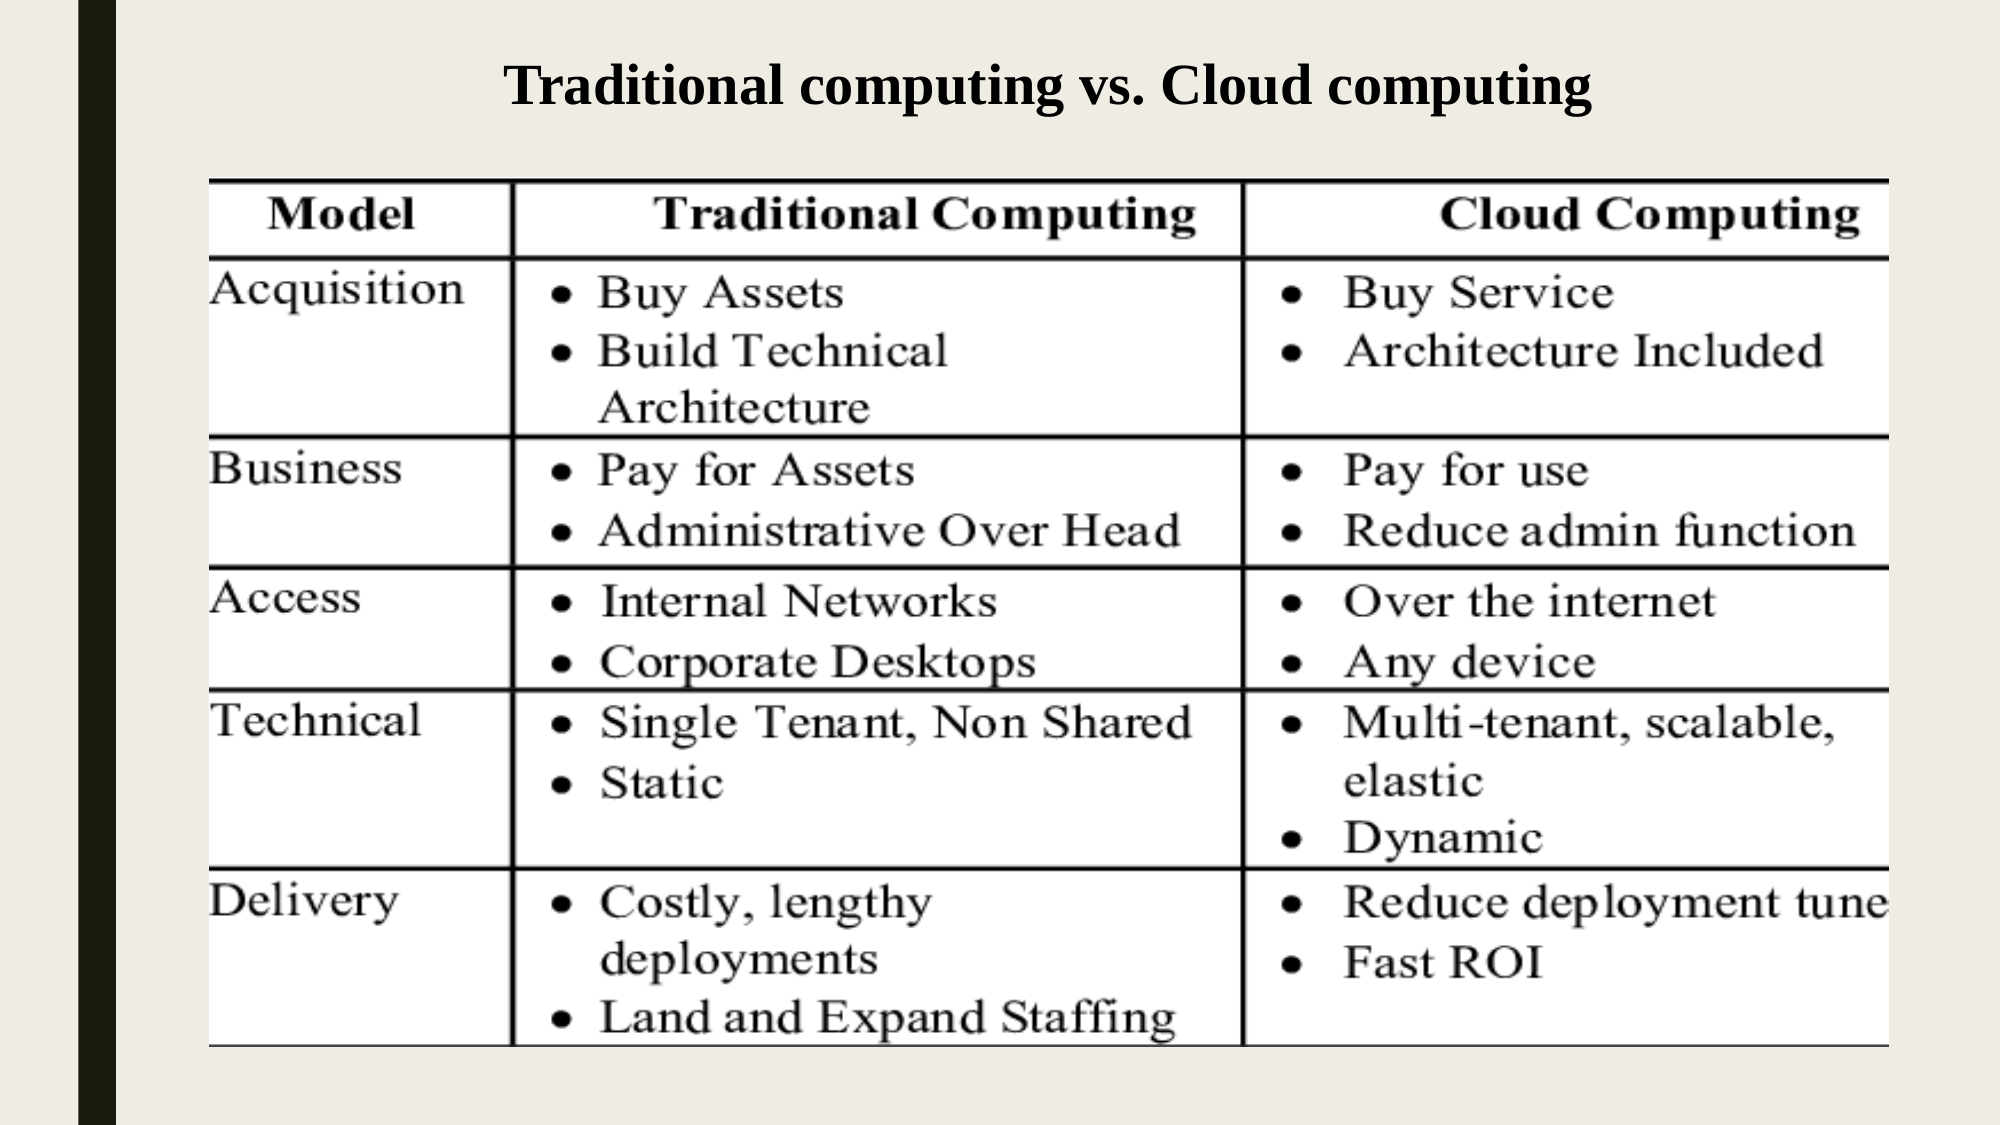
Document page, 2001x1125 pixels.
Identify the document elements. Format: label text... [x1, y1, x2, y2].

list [209, 177, 1889, 1048]
text_box Traditional computing vs. Cloud computing [209, 39, 1889, 124]
